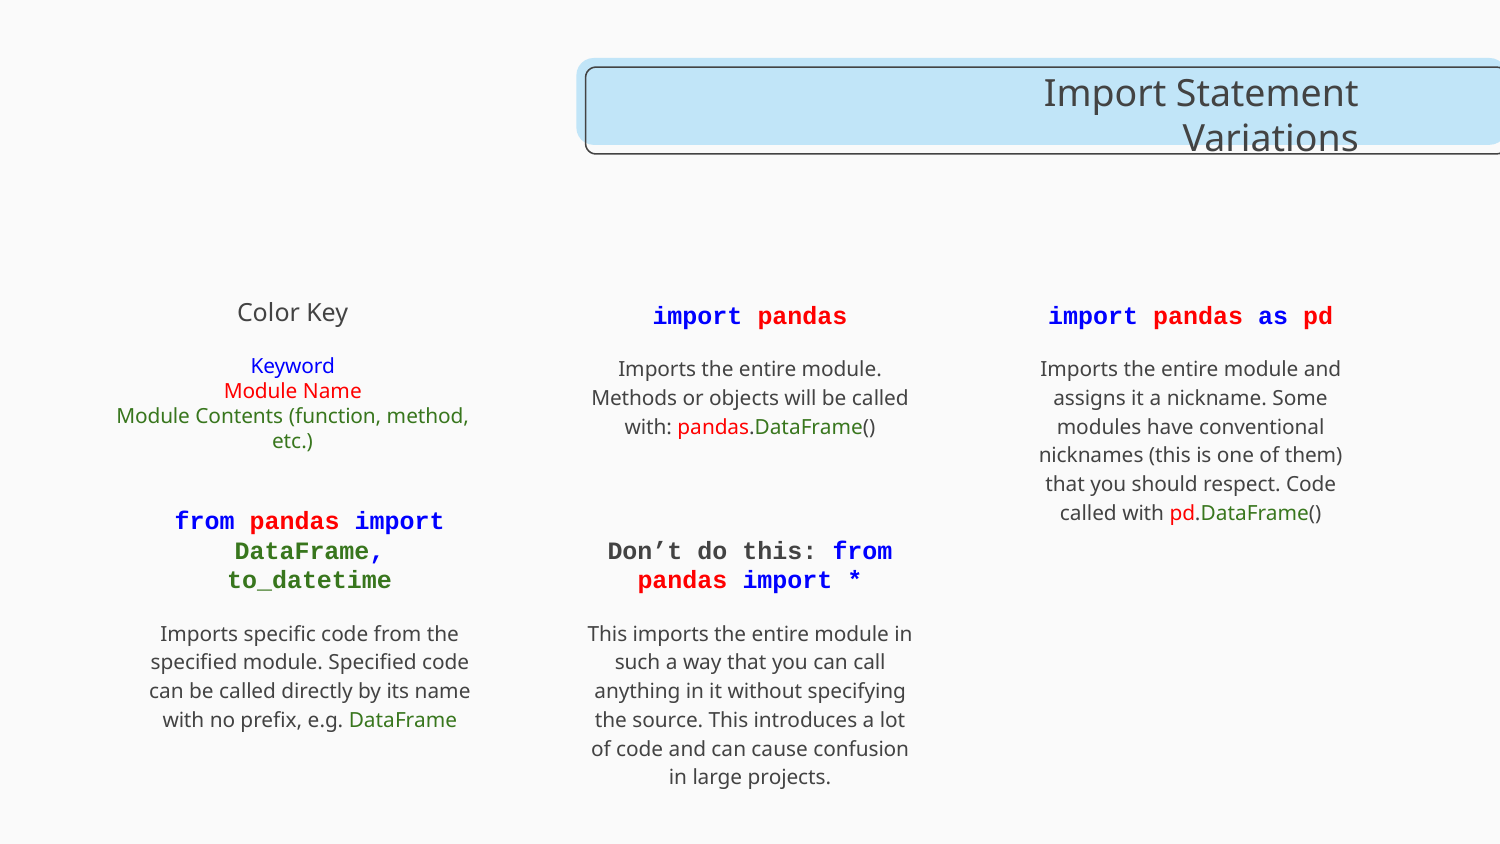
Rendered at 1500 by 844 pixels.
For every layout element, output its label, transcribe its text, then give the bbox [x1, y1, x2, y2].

title Don’t do this: from pandas import * [599, 528, 902, 594]
subtitle Keyword Module Name Module Contents (function, method, etc.) [94, 337, 492, 518]
subtitle This imports the entire module in such a way that you can call anything in it without specifying the source. This introduces a lot of code and can cause confusion in large projects. [568, 601, 932, 659]
title import pandas as pd [1039, 263, 1342, 330]
title Color Key [141, 260, 444, 327]
title import pandas [599, 263, 902, 330]
subtitle Imports the entire module. Methods or objects will be called with: pandas.DataFrame() [568, 337, 932, 395]
subtitle Imports specific code from the specified module. Specified code can be called directly by its name with no prefix, e.g. DataFrame [128, 601, 492, 659]
subtitle Imports the entire module and assigns it a nickname. Some modules have conventional nicknames (this is one of them) that you should respect. Code called with pd.DataFrame() [1009, 337, 1372, 499]
title Import Statement Variations [849, 75, 1374, 154]
title from pandas import DataFrame, to_datetime [158, 528, 461, 594]
